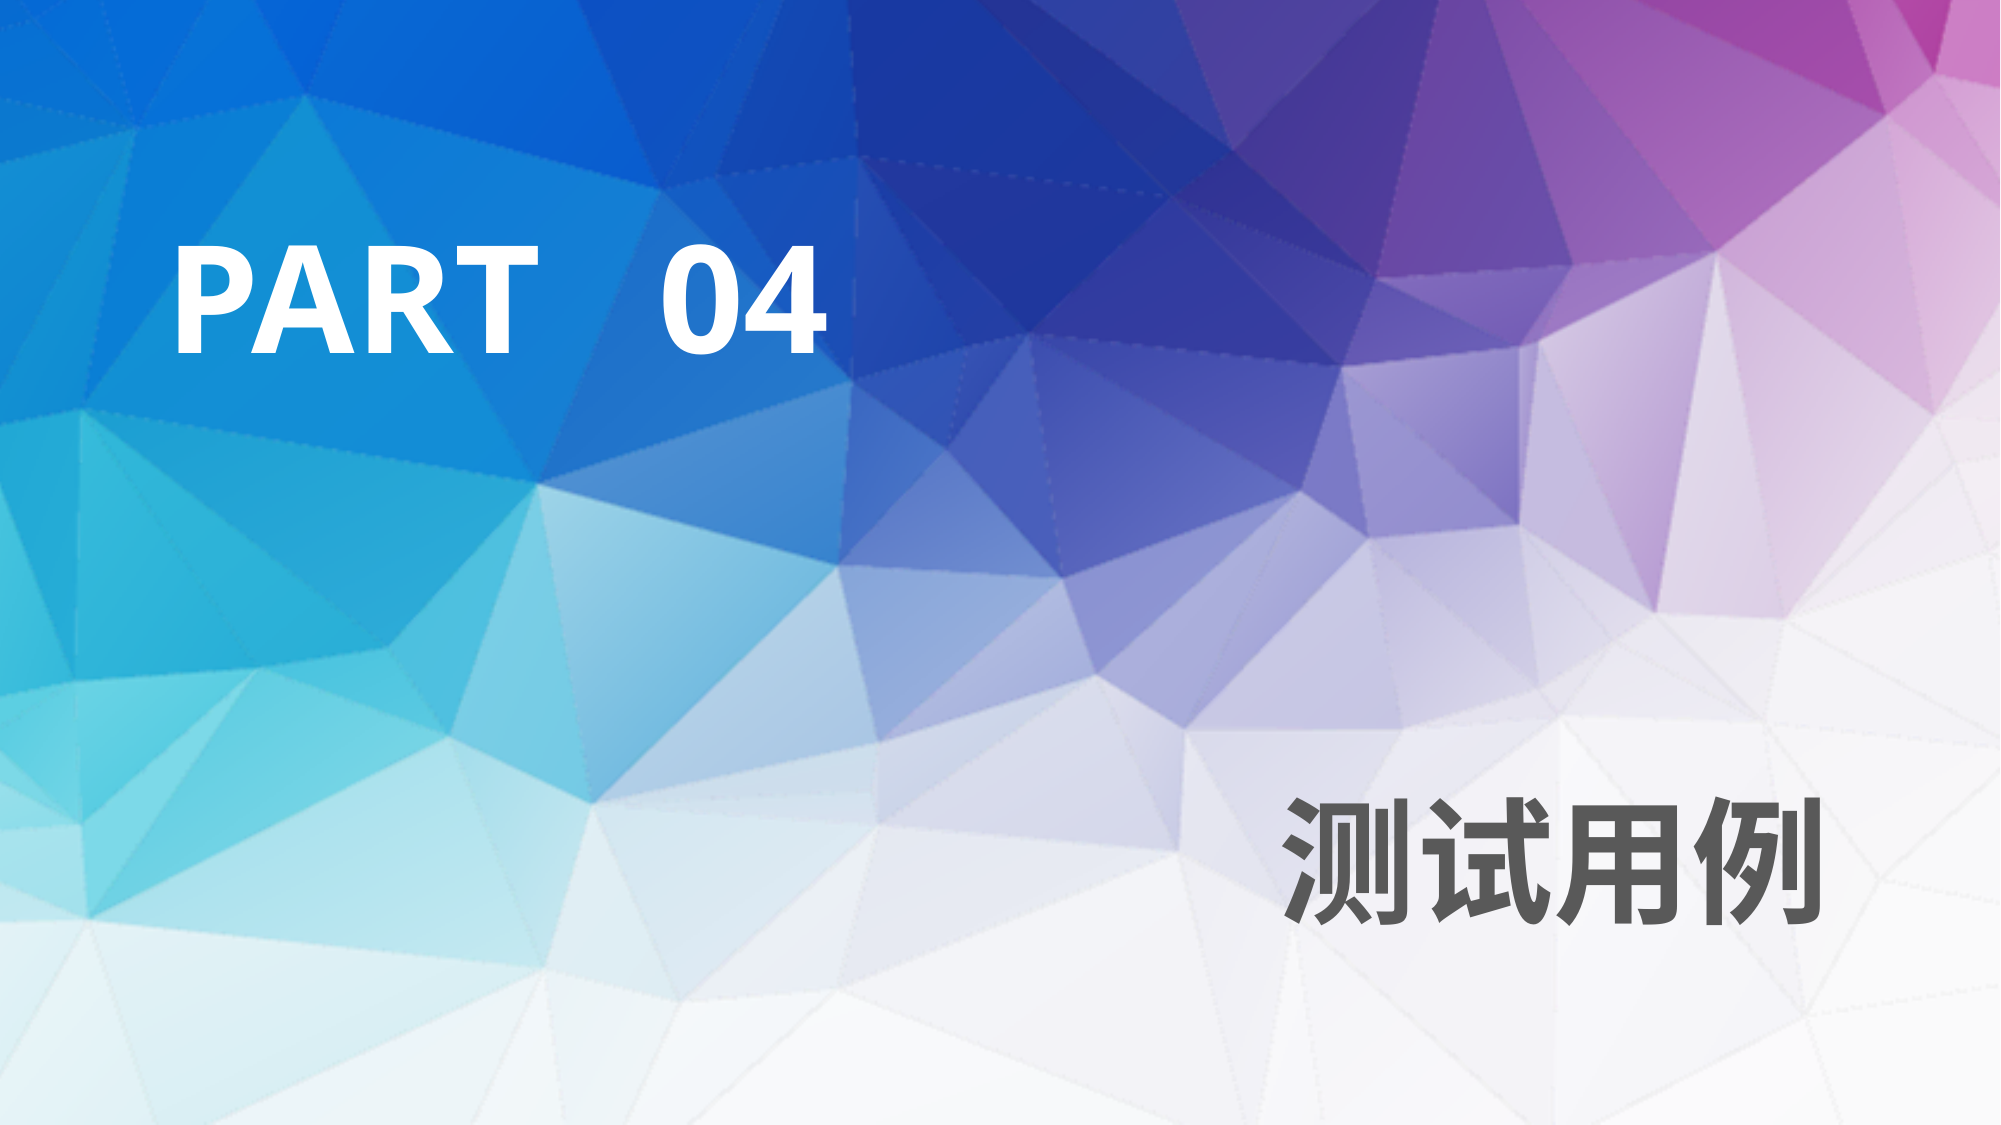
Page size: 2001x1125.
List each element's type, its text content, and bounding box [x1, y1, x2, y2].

text_box 测试用例 [1263, 768, 1844, 948]
text_box PART 04 [150, 196, 845, 392]
picture [0, 0, 2001, 1125]
